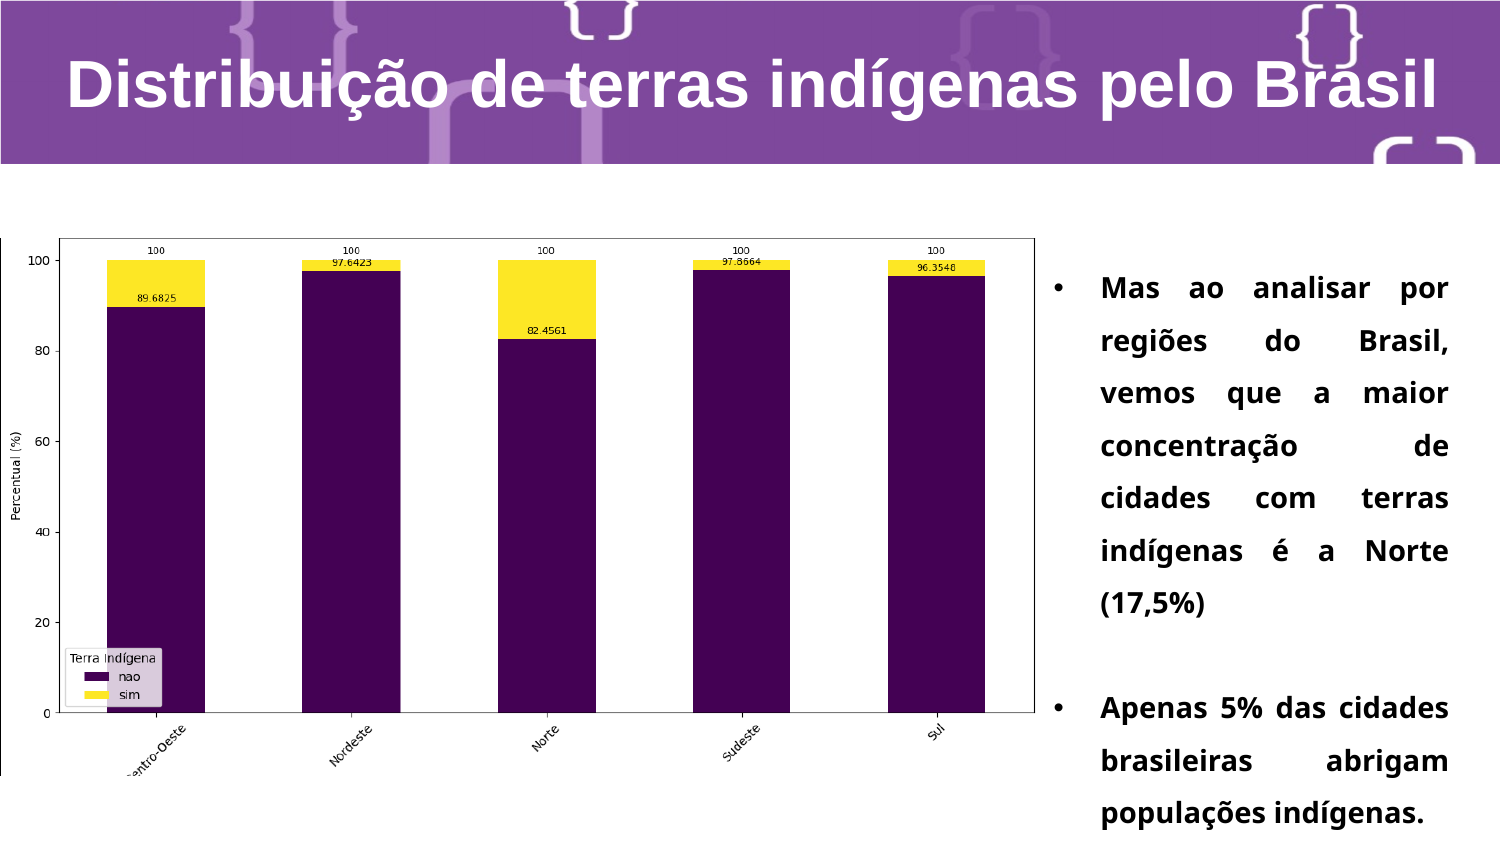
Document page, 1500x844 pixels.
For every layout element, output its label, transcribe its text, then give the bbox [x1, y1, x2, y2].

picture [0, 0, 1500, 164]
picture [0, 238, 1039, 777]
text_box Mas ao analisar por regiões do Brasil, vemos que a maior concentração de cidades com terras indígenas é a Norte (17,5%) Apenas 5% das cidades brasileiras abrigam populações indígenas. [1038, 244, 1465, 837]
